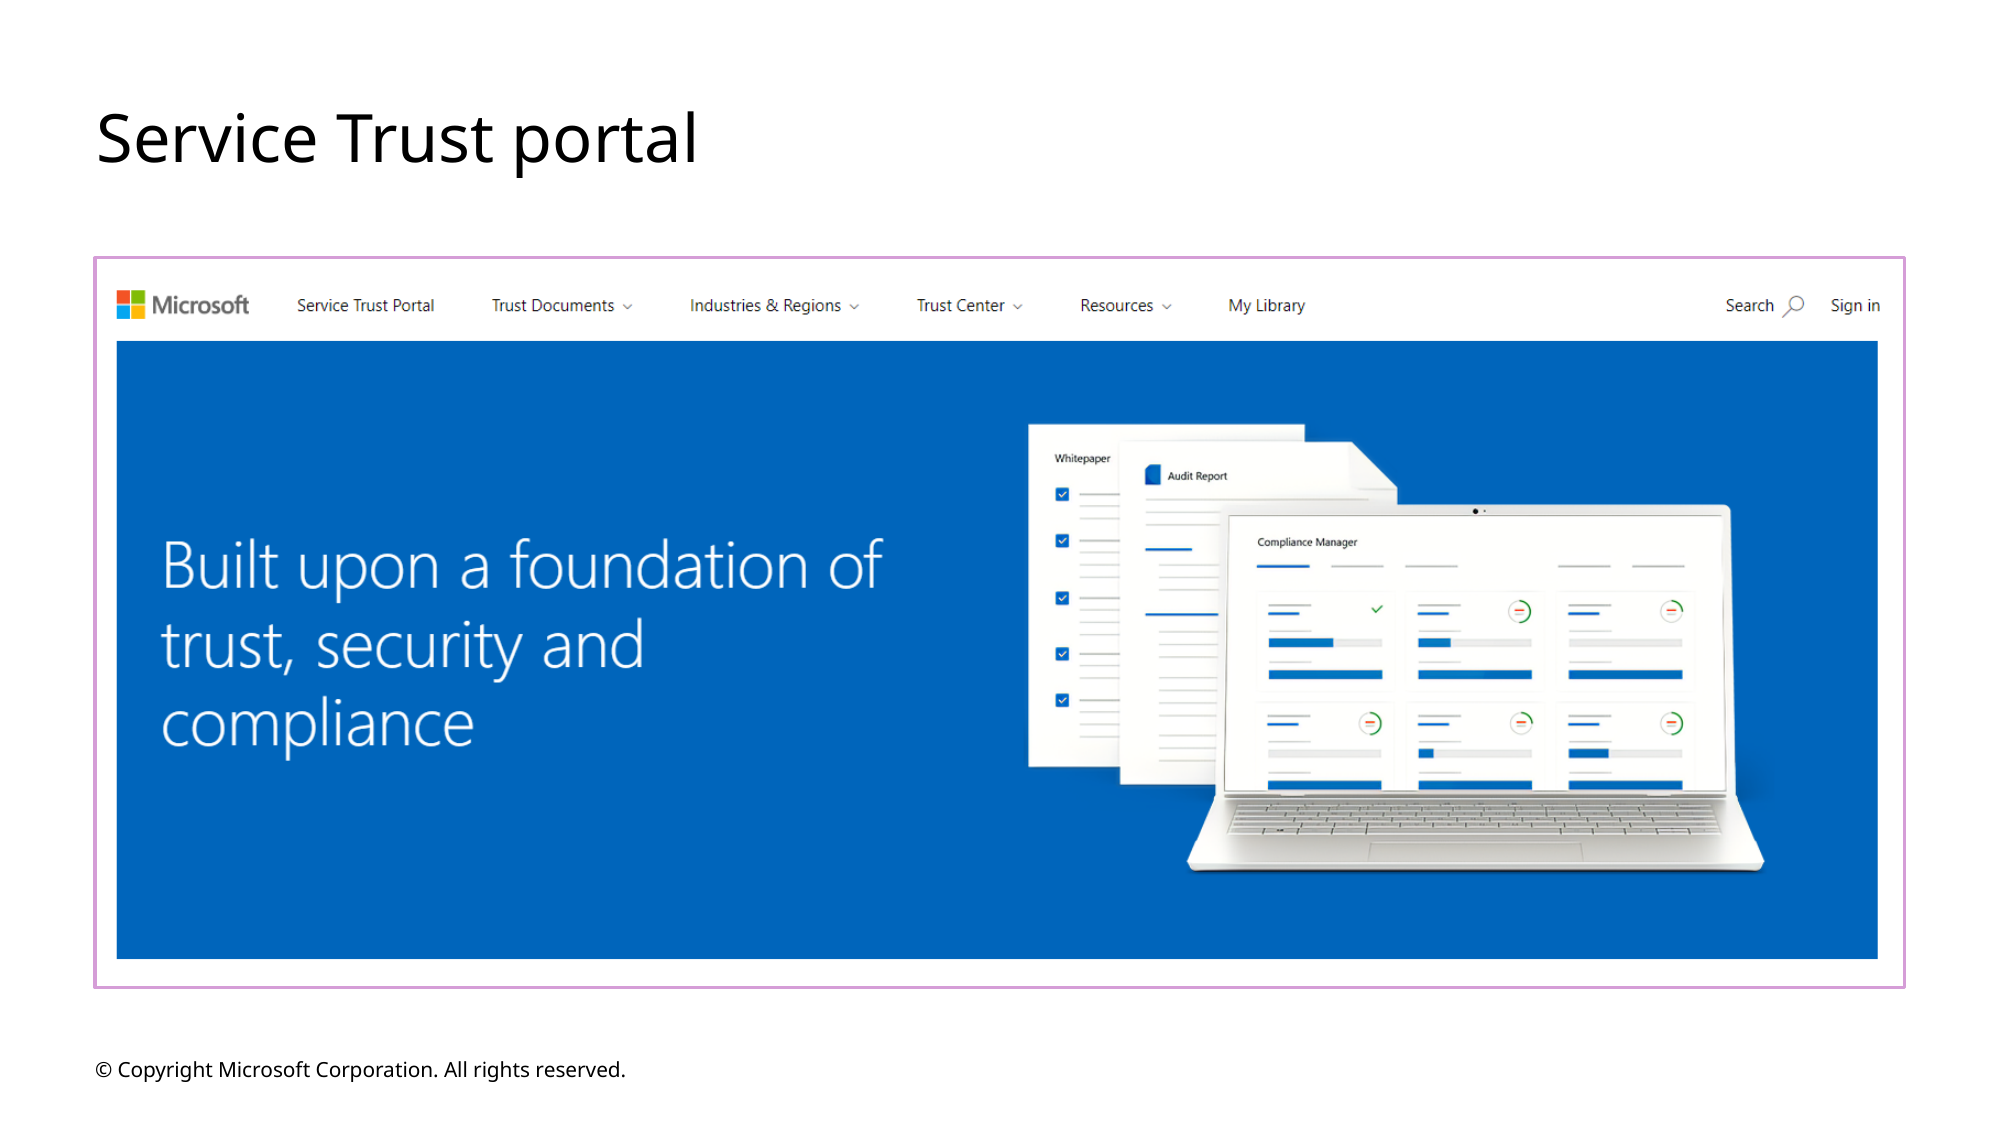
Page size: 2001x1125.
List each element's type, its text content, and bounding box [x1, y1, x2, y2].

title Service Trust portal [96, 96, 1903, 177]
footer © Copyright Microsoft Corporation. All rights reserved. [95, 1053, 776, 1086]
picture [96, 259, 1904, 987]
